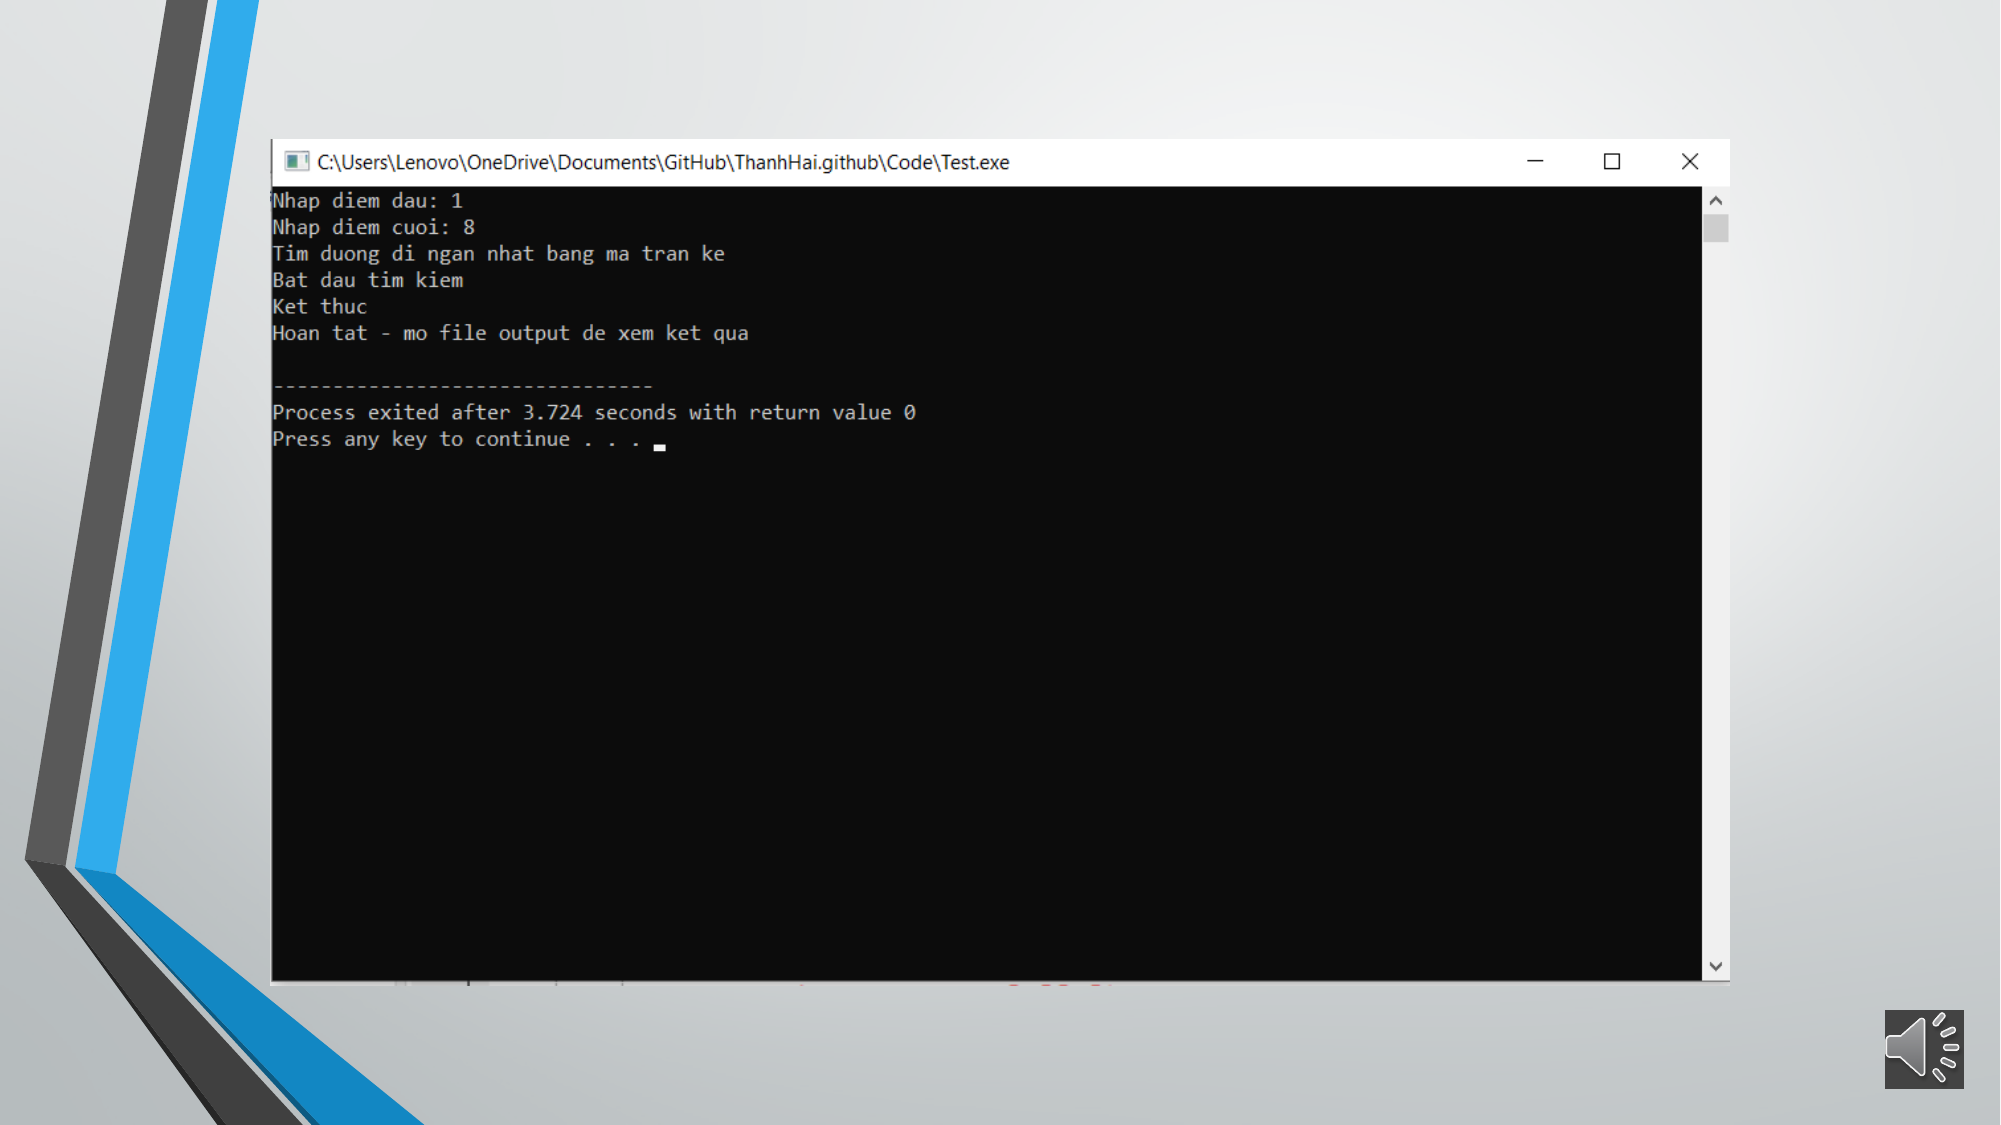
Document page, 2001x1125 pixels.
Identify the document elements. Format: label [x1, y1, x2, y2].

picture [1884, 1009, 1965, 1090]
list [270, 139, 1730, 986]
